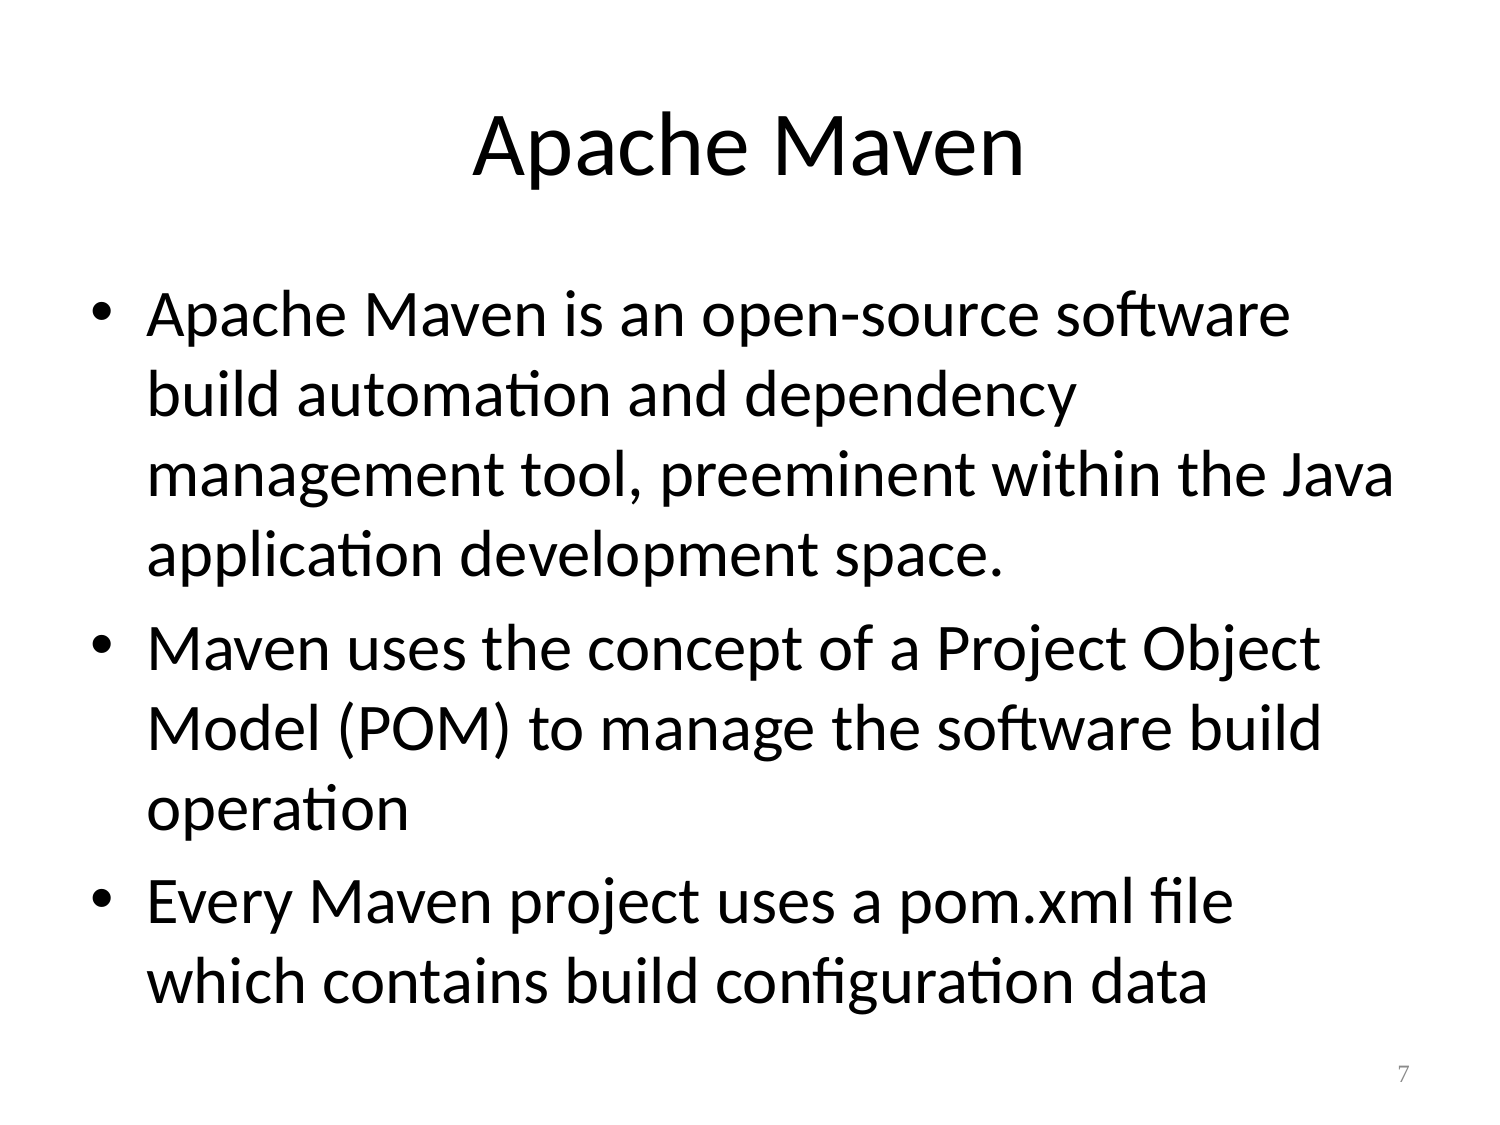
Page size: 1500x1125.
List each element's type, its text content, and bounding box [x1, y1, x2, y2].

slide_number 7 [1074, 1042, 1425, 1103]
title Apache Maven [75, 45, 1425, 233]
text_box [62, 447, 1413, 1063]
list Apache Maven is an open-source software build automation and dependency management tool, preeminent within the Java application development space. Maven uses the concept of a Project Object Model (POM) to manage the software build operation Every Maven project uses a pom.xml file which contains build configuration data [75, 262, 1425, 1042]
